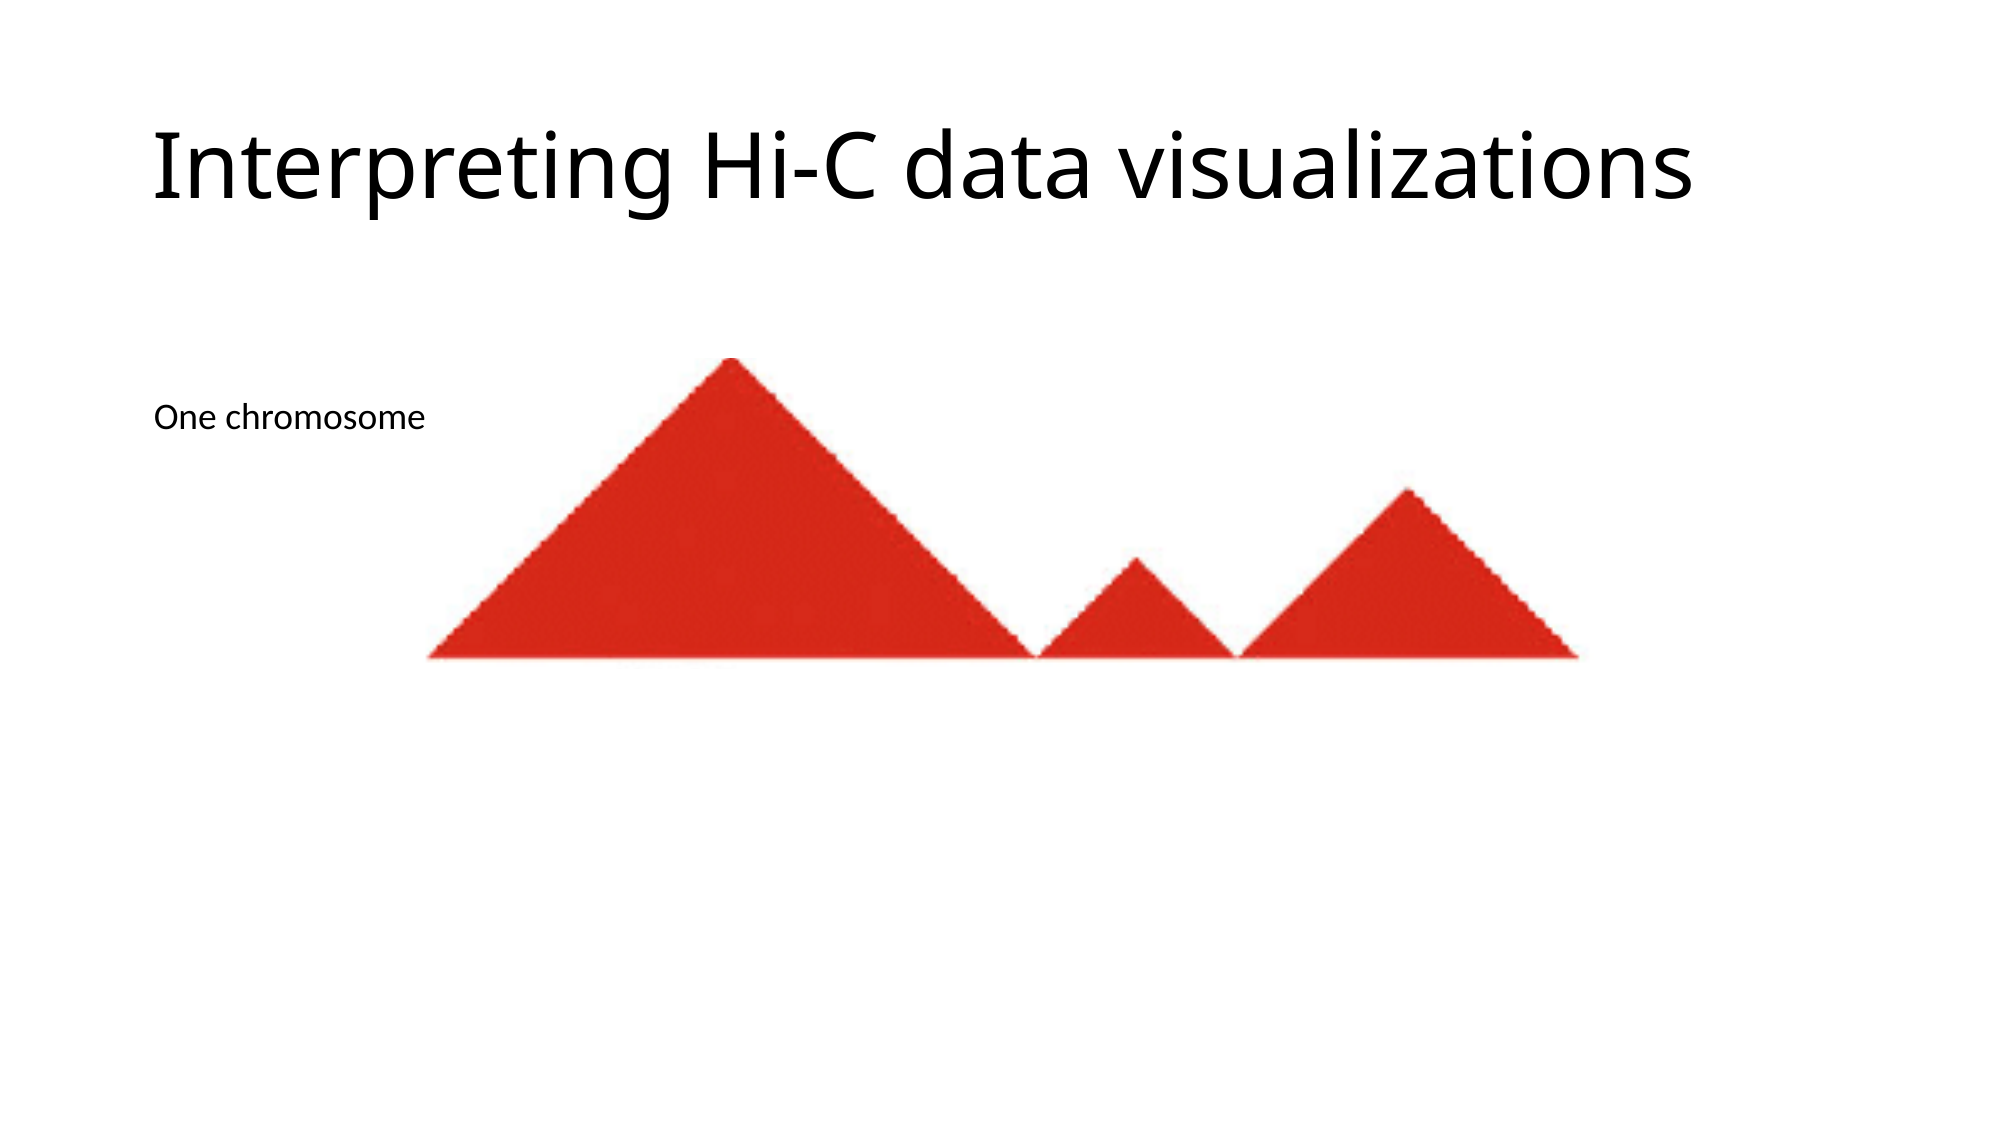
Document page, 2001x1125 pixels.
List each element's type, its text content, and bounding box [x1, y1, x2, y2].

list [354, 358, 1646, 669]
text_box One chromosome [139, 385, 354, 445]
title Interpreting Hi-C data visualizations [137, 59, 1863, 278]
